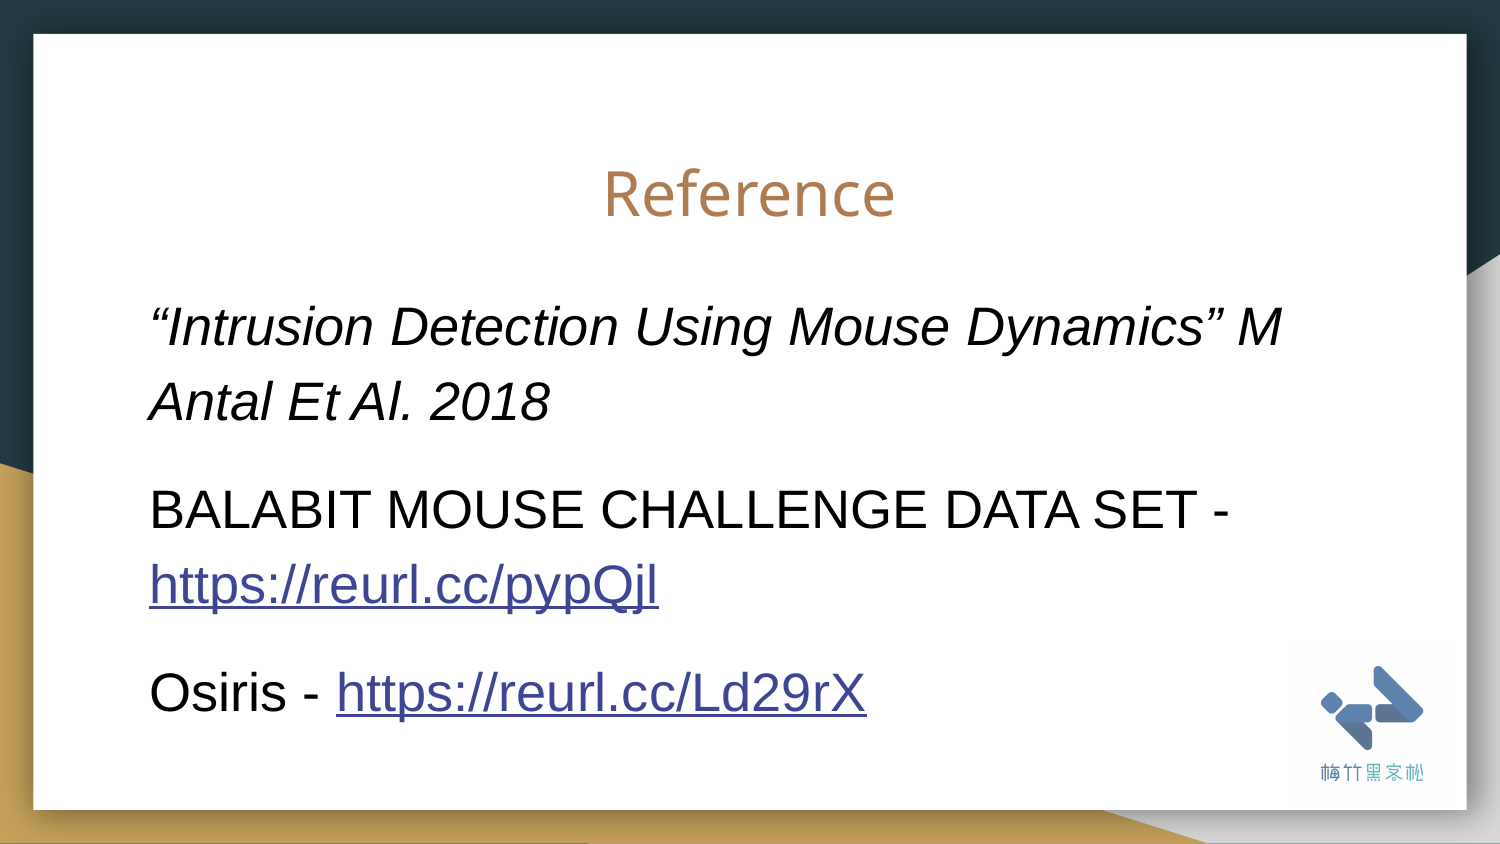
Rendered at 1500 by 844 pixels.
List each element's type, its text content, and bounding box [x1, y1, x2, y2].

list “Intrusion Detection Using Mouse Dynamics” M Antal Et Al. 2018 BALABIT MOUSE CHALLENGE DATA SET - https://reurl.cc/pypQjl Osiris - https://reurl.cc/Ld29rX [134, 266, 1366, 669]
picture [1291, 645, 1454, 808]
title Reference [134, 138, 1366, 266]
